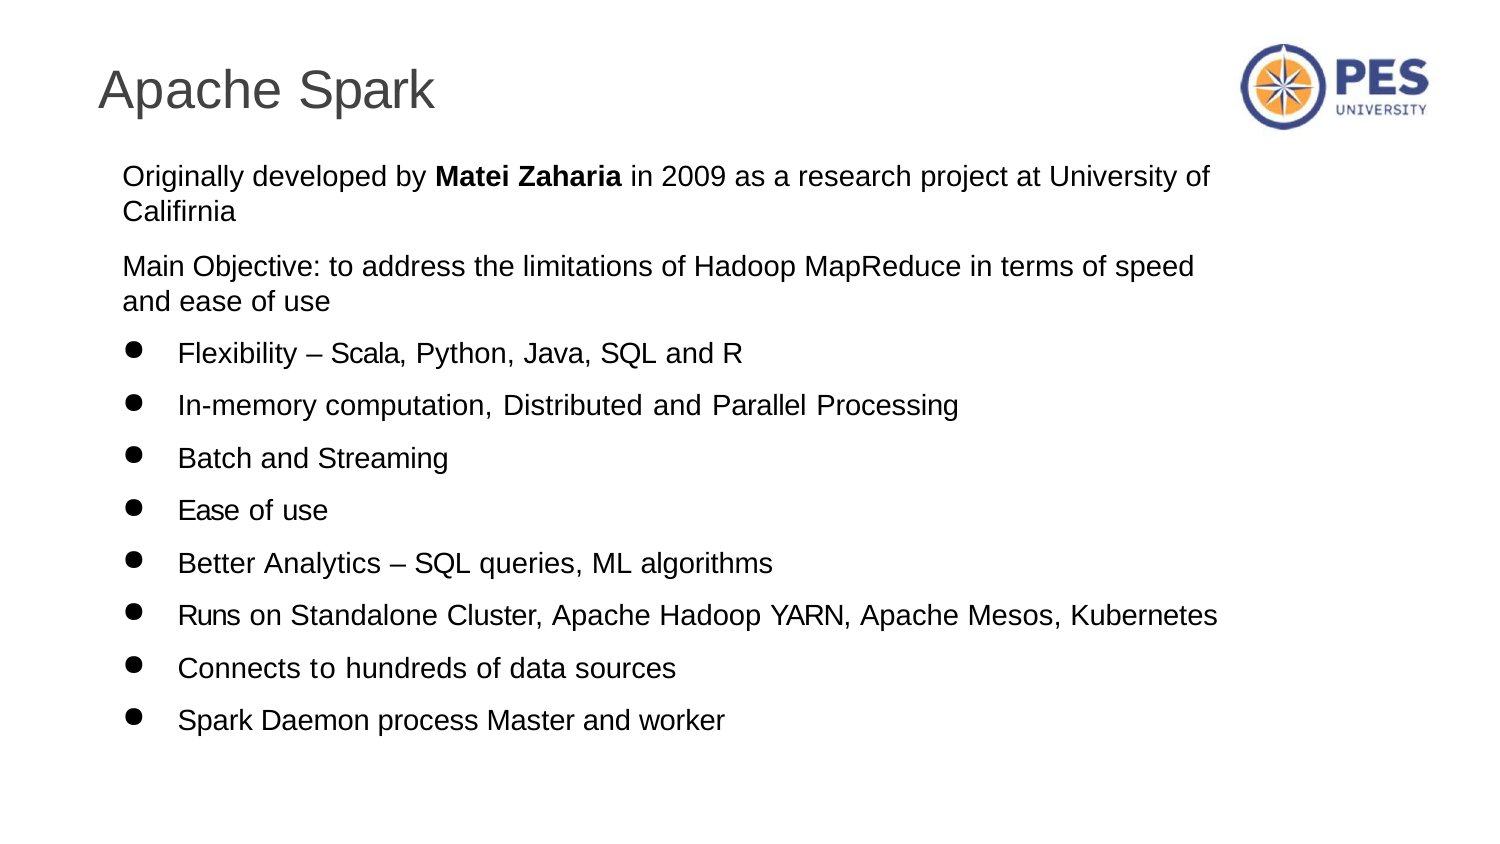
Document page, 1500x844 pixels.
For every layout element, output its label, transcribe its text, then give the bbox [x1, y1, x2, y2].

title Apache Spark [96, 51, 436, 195]
text_box Originally developed by Matei Zaharia in 2009 as a research project at University of Califirnia Main Objective: to address the limitations of Hadoop MapReduce in terms of speed and ease of use Flexibility – Scala, Python, Java, SQL and R In-memory computation, Distributed and Parallel Processing Batch and Streaming Ease of use Better Analytics – SQL queries, ML algorithms Runs on Standalone Cluster, Apache Hadoop YARN, Apache Mesos, Kubernetes Connects to hundreds of data sources Spark Daemon process Master and worker [120, 137, 1219, 737]
picture [1233, 36, 1438, 136]
